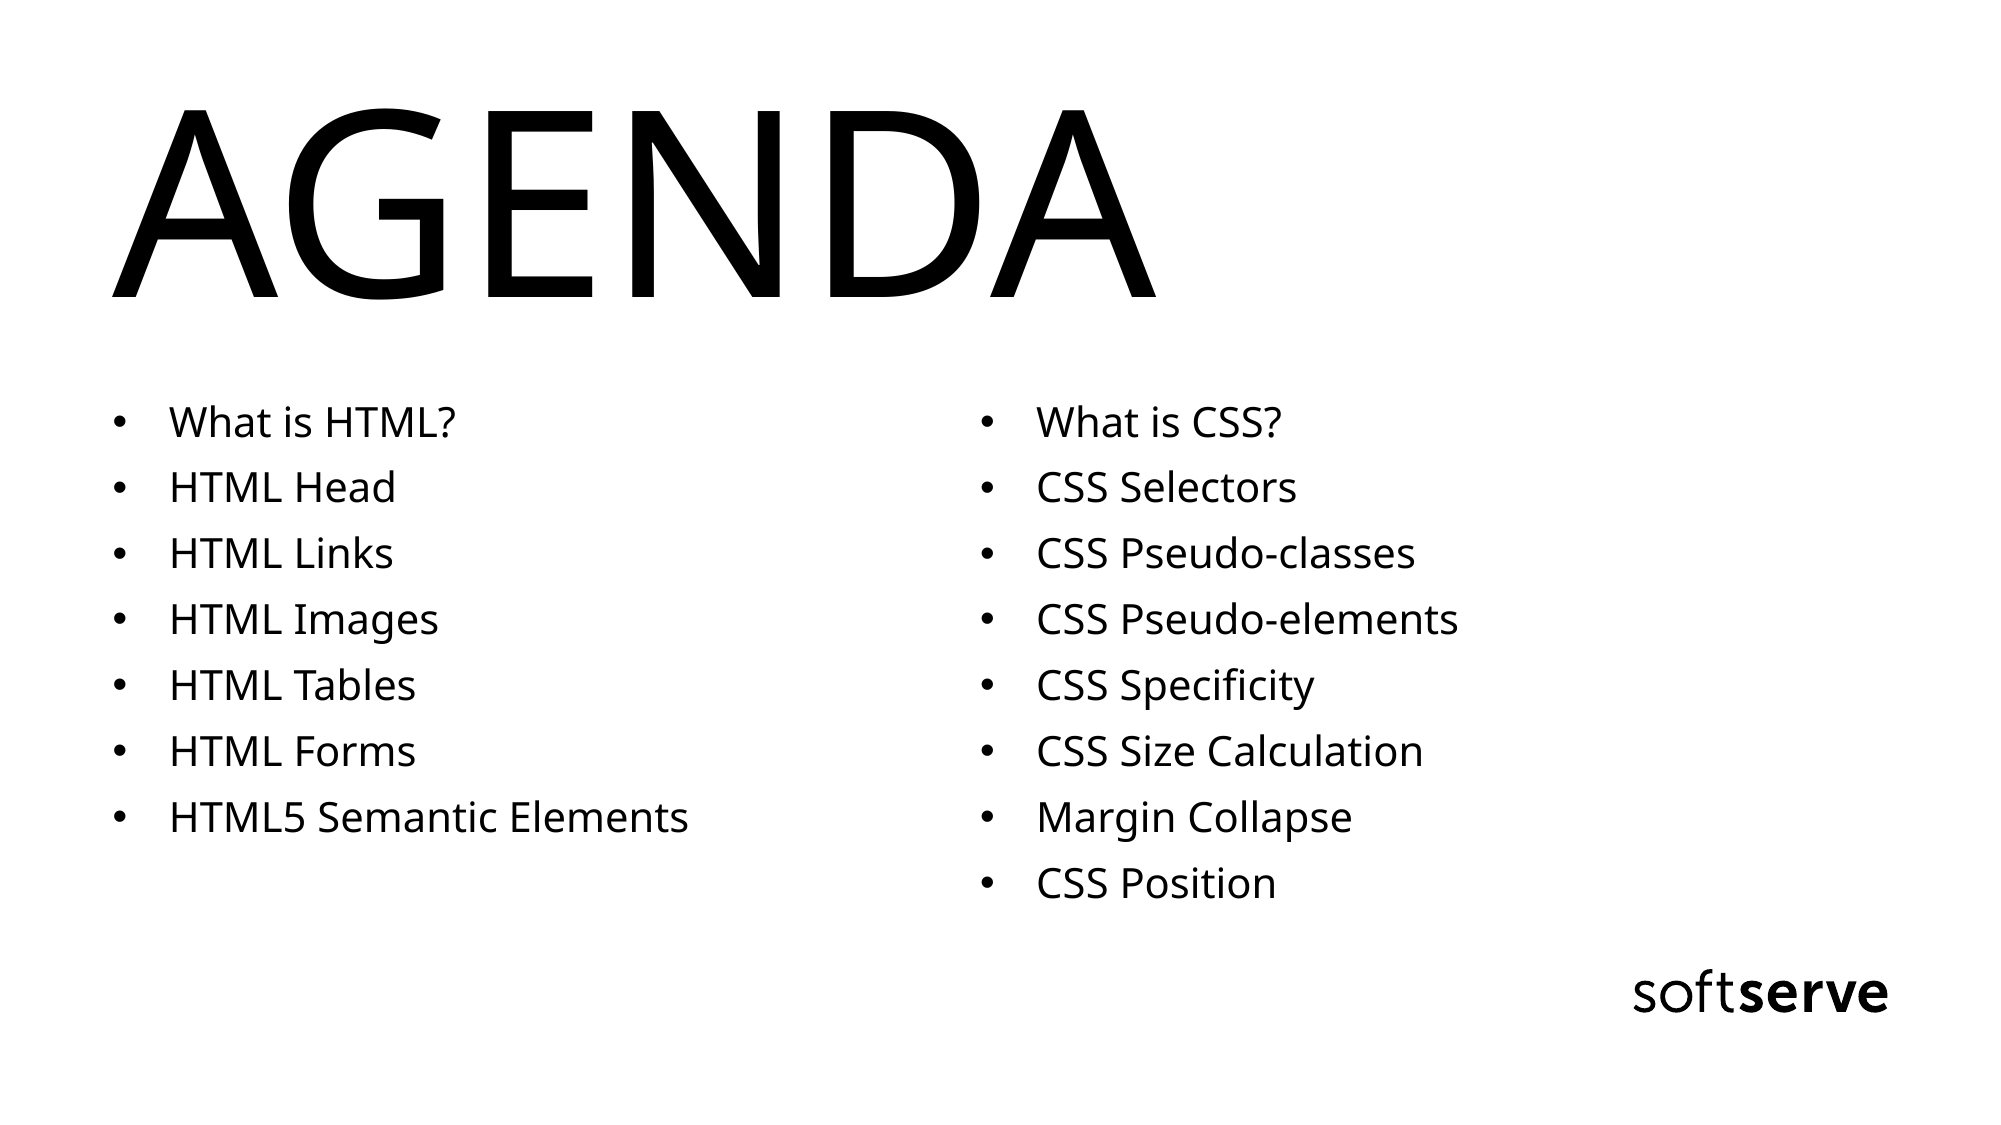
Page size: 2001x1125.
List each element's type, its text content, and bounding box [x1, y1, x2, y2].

list What is HTML? HTML Head HTML Links HTML Images HTML Tables HTML Forms HTML5 Semantic Elements [112, 393, 814, 1019]
text_box What is CSS? CSS Selectors CSS Pseudo-classes CSS Pseudo-elements CSS Specificity CSS Size Calculation Margin Collapse CSS Position [980, 393, 1682, 1019]
title AGENDA [112, 112, 1888, 394]
